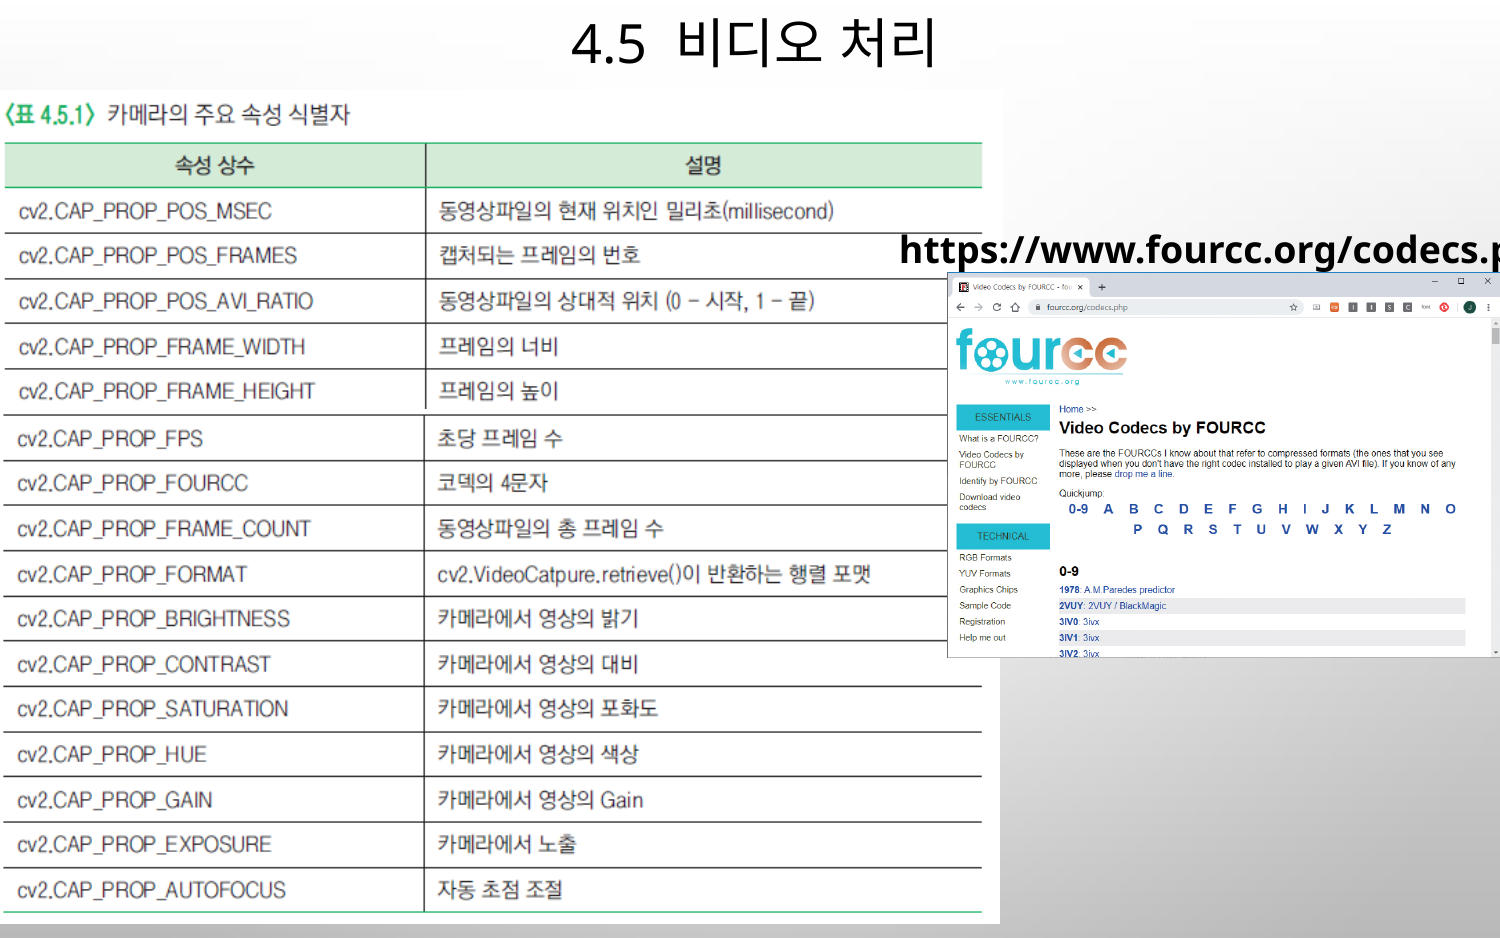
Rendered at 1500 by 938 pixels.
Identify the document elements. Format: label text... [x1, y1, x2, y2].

title 4.5 비디오 처리 [53, 3, 1459, 89]
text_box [938, 218, 1500, 658]
picture [0, 0, 1500, 938]
